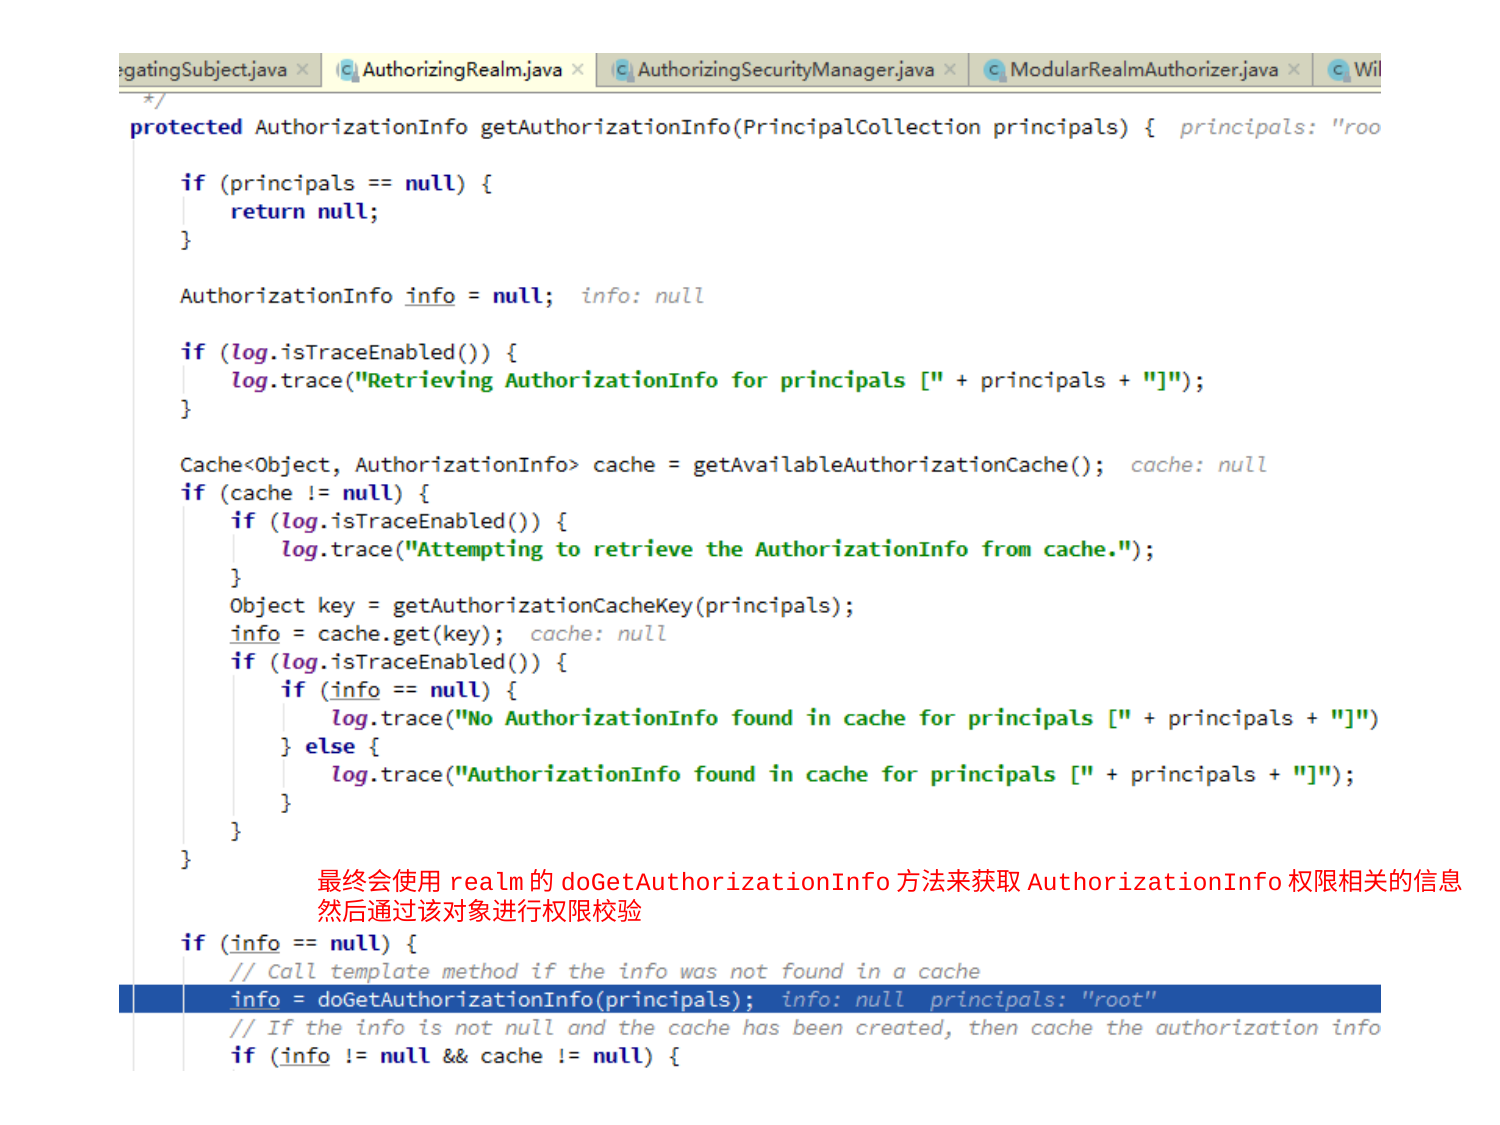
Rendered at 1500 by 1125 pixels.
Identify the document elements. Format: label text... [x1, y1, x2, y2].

text_box 最终会使用realm的doGetAuthorizationInfo方法来获取AuthorizationInfo权限相关的信息 然后通过该对象进行权限校验 [1385, 857, 1479, 933]
picture [119, 53, 1381, 1072]
